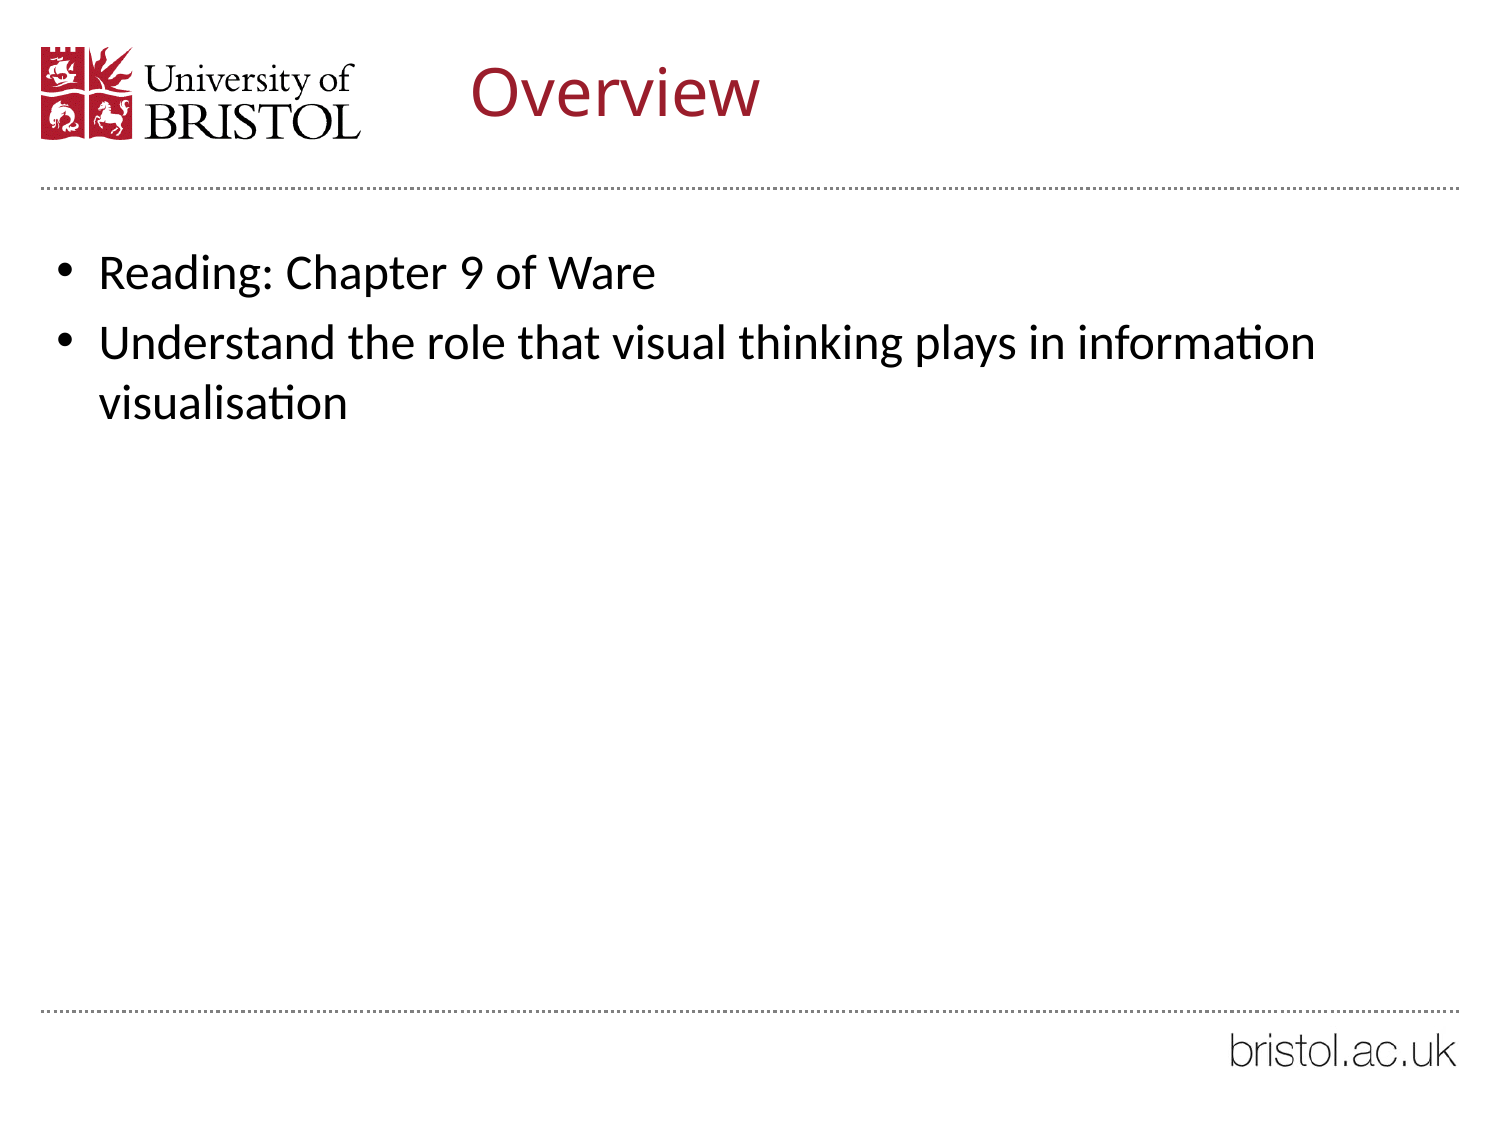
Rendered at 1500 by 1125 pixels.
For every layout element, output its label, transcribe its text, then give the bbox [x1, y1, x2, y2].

list Reading: Chapter 9 of Ware Understand the role that visual thinking plays in information visualisation [41, 231, 1459, 1005]
picture [41, 47, 361, 140]
title Overview [454, 54, 1436, 138]
picture [1214, 1023, 1459, 1080]
